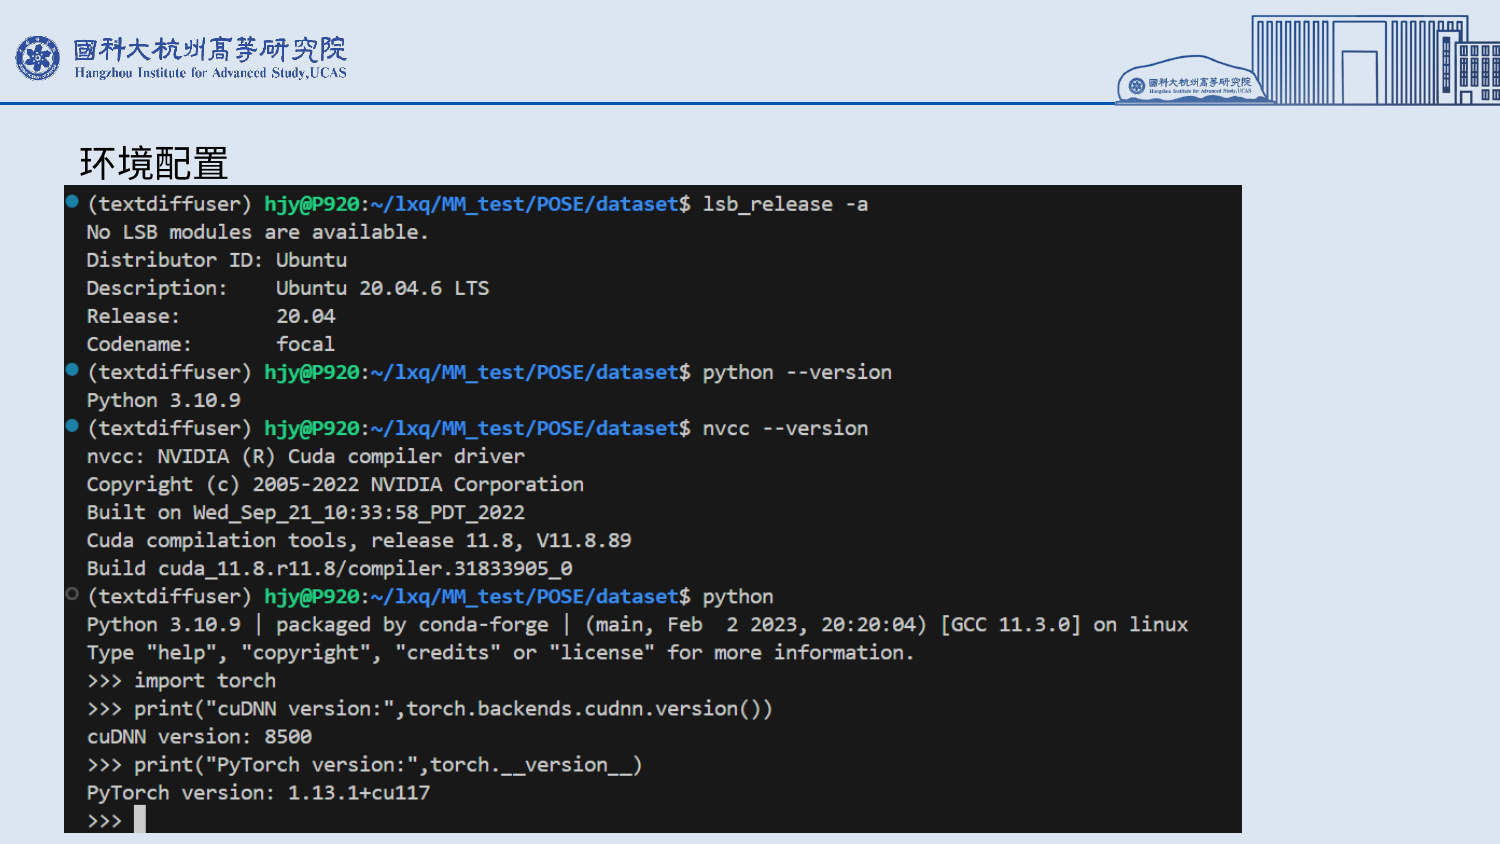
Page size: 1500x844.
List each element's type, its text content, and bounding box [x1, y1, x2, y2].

picture [64, 185, 1243, 833]
picture [1114, 0, 1500, 148]
picture [12, 36, 349, 83]
text_box 环境配置 [64, 132, 635, 184]
